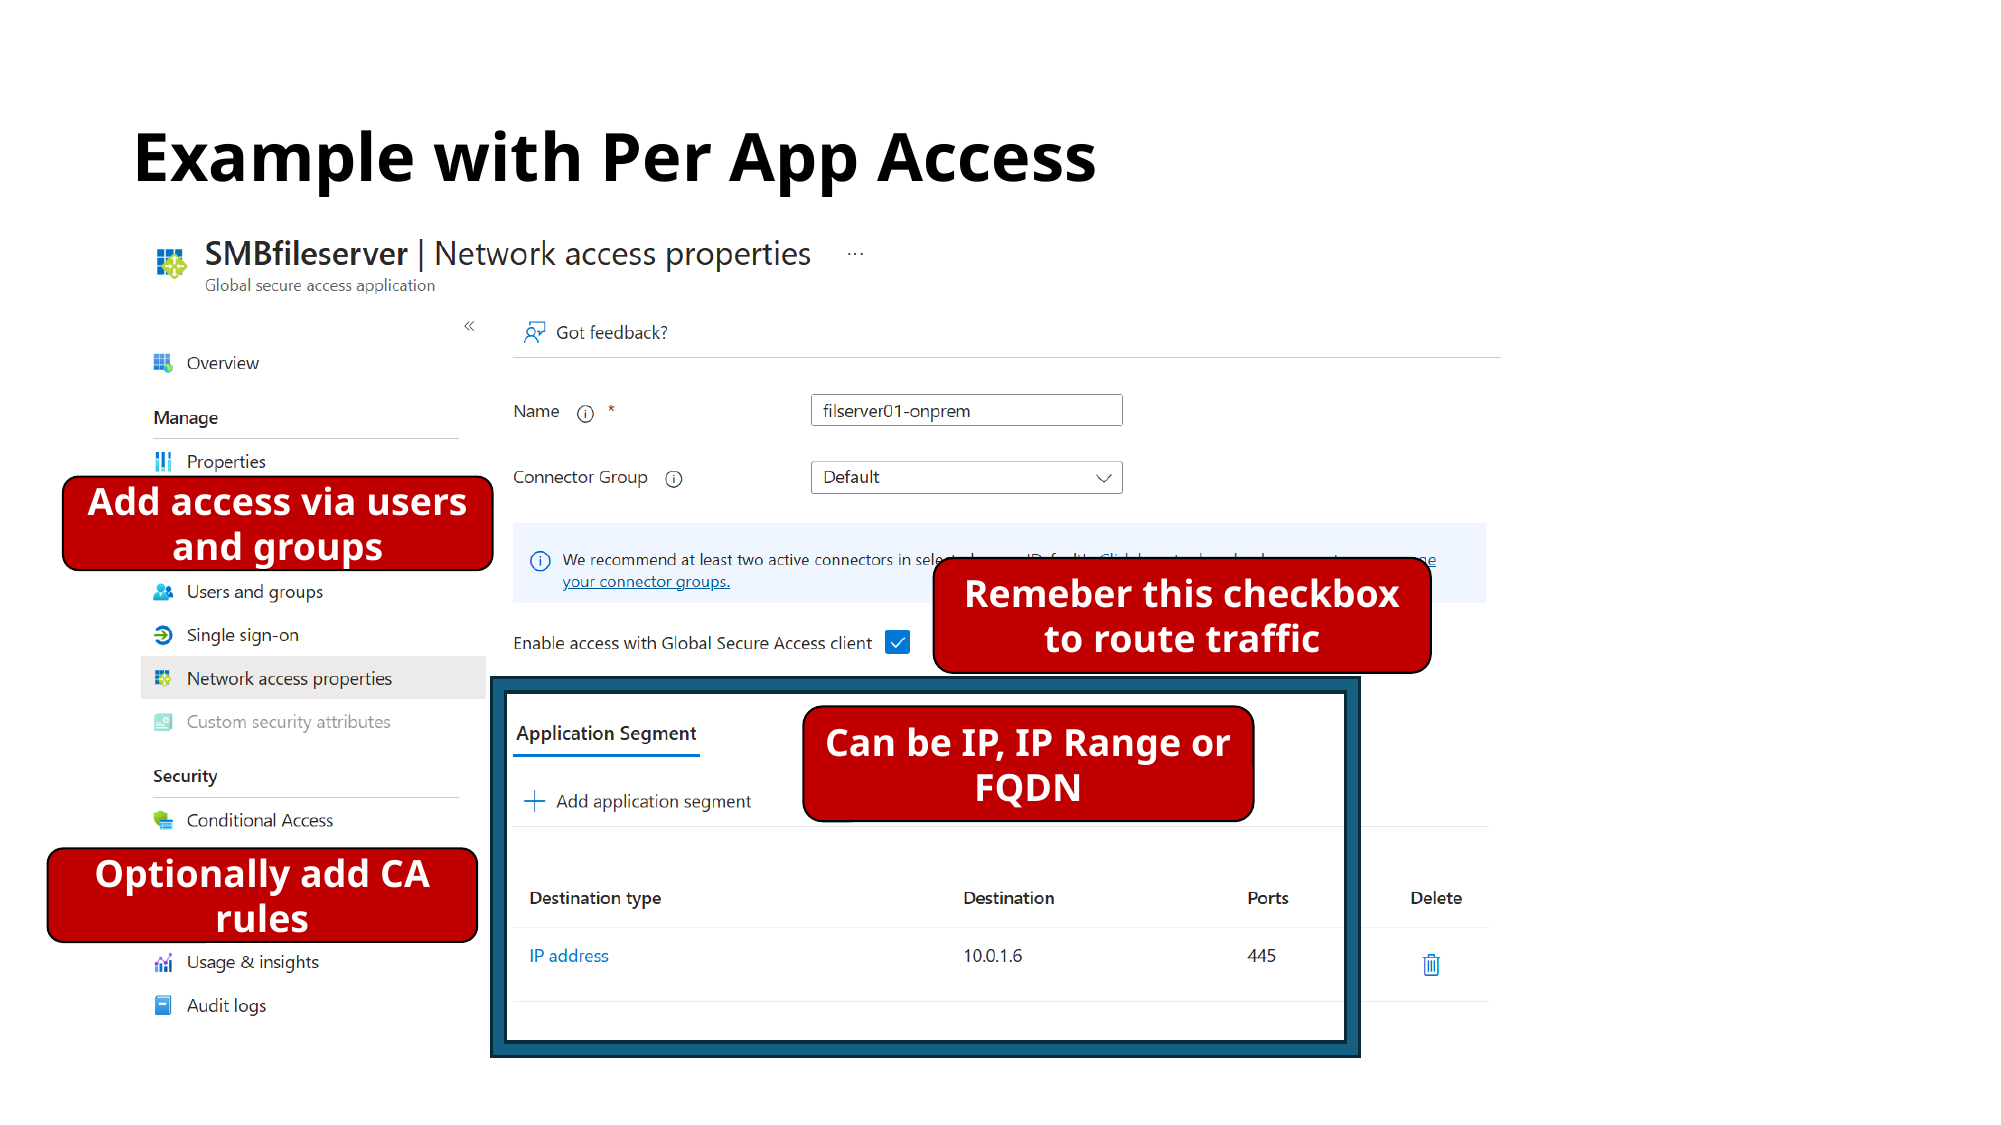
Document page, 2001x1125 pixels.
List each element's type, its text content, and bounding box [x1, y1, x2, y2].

title Example with Per App Access [117, 121, 1882, 198]
picture [140, 227, 1501, 1024]
text_box [490, 1024, 1361, 1058]
text_box Add access via users and groups [61, 475, 140, 572]
text_box Optionally add CA rules [46, 847, 140, 944]
